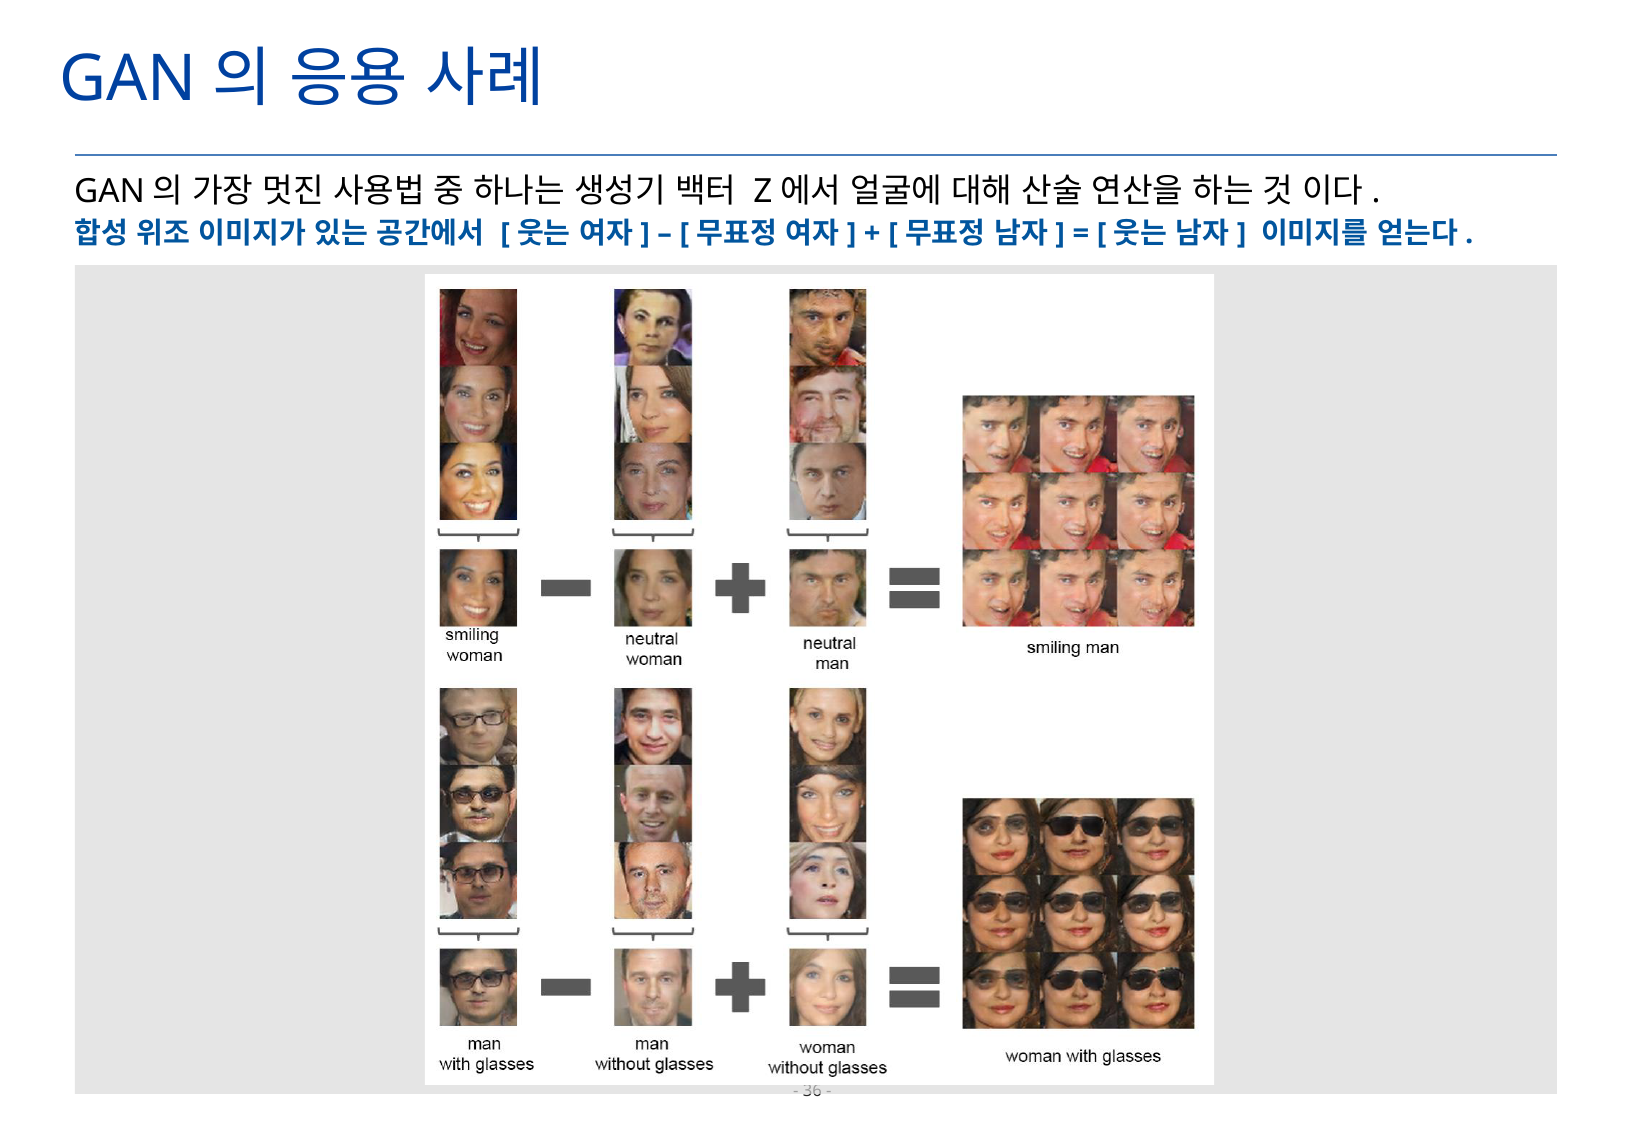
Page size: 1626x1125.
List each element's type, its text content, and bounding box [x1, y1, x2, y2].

picture [424, 274, 1215, 1085]
text_box [74, 264, 1558, 1095]
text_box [73, 153, 1566, 224]
text_box GAN의 응용 사례 [44, 24, 1267, 132]
text_box 합성 위조 이미지가 있는 공간에서 [웃는 여자] – [무표정 여자] + [무표정 남자] = [웃는 남자] 이미지를 얻는다. [74, 232, 1565, 267]
